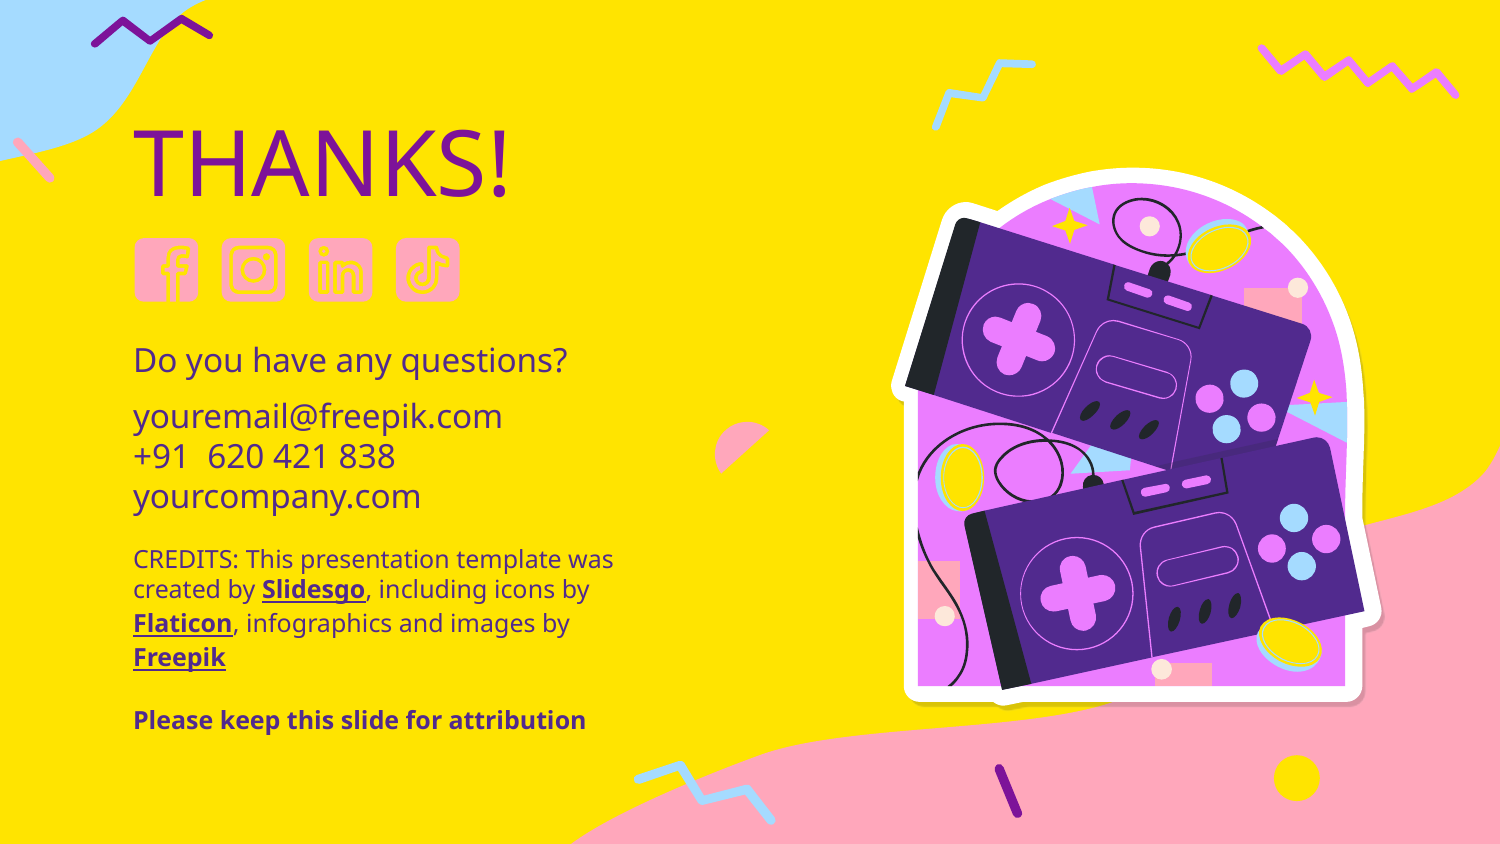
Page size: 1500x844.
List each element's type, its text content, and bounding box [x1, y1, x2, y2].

text_box Please keep this slide for attribution [118, 683, 611, 756]
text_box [395, 237, 460, 302]
subtitle Do you have any questions? [118, 325, 682, 393]
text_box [308, 237, 373, 302]
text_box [134, 237, 199, 302]
subtitle youremail@freepik.com +91 620 421 838 yourcompany.com [118, 393, 682, 519]
title THANKS! [118, 88, 797, 232]
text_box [890, 167, 1384, 706]
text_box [221, 237, 286, 302]
